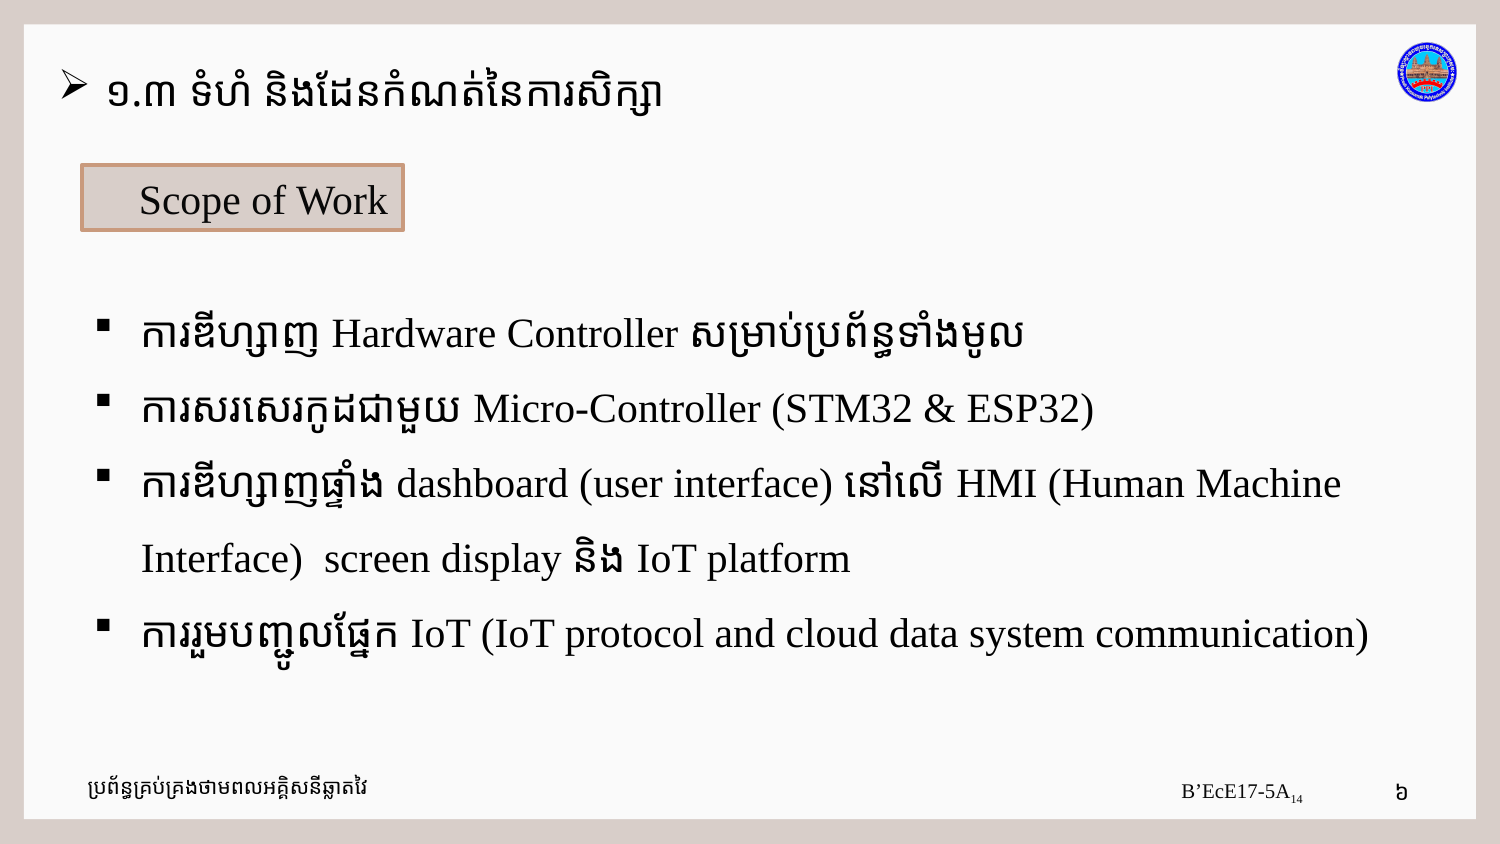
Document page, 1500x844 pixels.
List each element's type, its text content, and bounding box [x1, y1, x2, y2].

text_box ៦ [1379, 769, 1425, 813]
text_box ការឌីហ្សាញ Hardware Controller សម្រាប់ប្រព័ន្ធទាំងមូល ការសរសេរកូដជាមួយ Micro-Controller (STM32 & ESP32) ការឌីហ្សាញផ្ទាំង dashboard (user interface) នៅលើ HMI (Human Machine Interface) screen display និង IoT platform ការរួមបញ្ជូលផ្នែក IoT (IoT protocol and cloud data system communication) [79, 273, 1480, 663]
text_box ប្រព័ន្ធគ្រប់គ្រងថាមពលអគ្គិសនីឆ្លាតវៃ [72, 765, 413, 806]
picture [1397, 42, 1457, 103]
text_box ១.៣ ទំហំ និងដែនកំណត់នៃការសិក្សា [43, 56, 870, 122]
text_box B’EcE17-5A14 [1161, 769, 1318, 814]
text_box ​ Scope of Work [80, 163, 405, 232]
